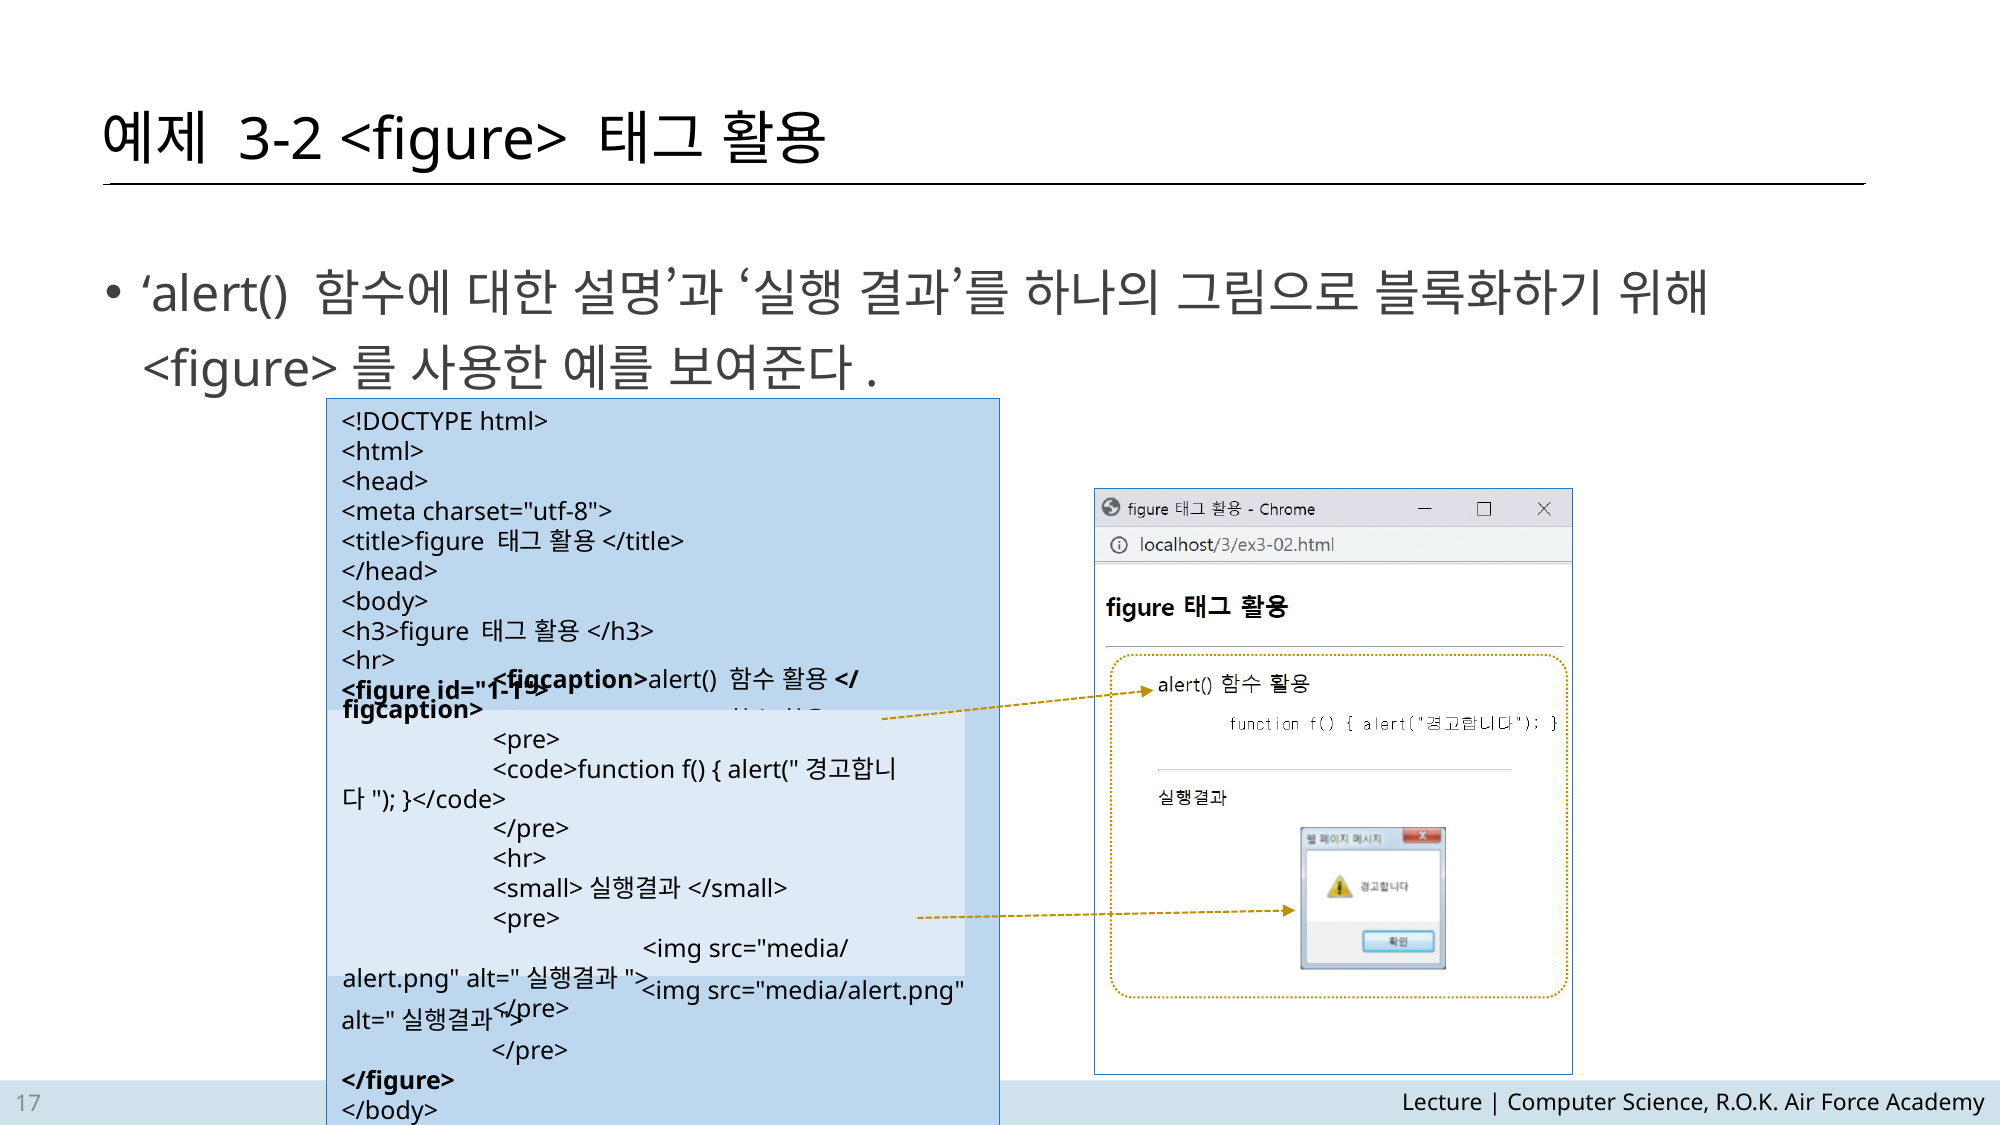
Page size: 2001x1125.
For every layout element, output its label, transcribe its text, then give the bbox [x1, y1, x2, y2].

text_box [1000, 913, 1095, 918]
list ‘alert() 함수에 대한 설명’과 ‘실행 결과’를 하나의 그림으로 블록화하기 위해 <figure>를 사용한 예를 보여준다. [89, 238, 1863, 1014]
picture [1095, 489, 1573, 1074]
text_box [1000, 695, 1095, 708]
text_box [326, 398, 1000, 1074]
list 예제 3-2 <figure> 태그 활용 [90, 109, 1862, 172]
slide_number 17 [0, 1086, 114, 1123]
